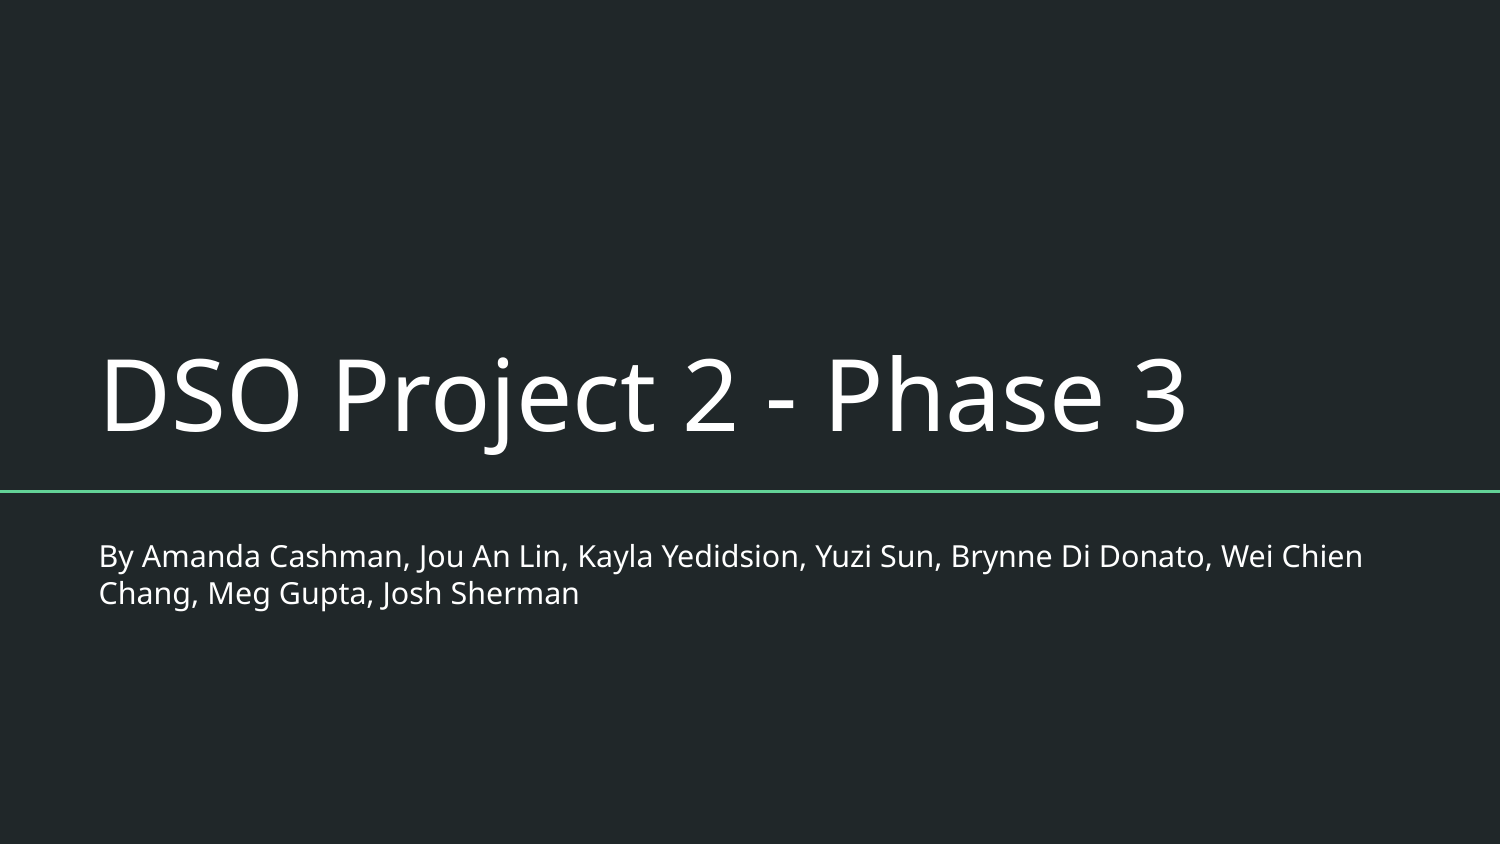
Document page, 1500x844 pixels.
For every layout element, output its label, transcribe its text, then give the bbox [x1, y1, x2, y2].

subtitle By Amanda Cashman, Jou An Lin, Kayla Yedidsion, Yuzi Sun, Brynne Di Donato, Wei Chien Chang, Meg Gupta, Josh Sherman [83, 522, 1417, 626]
title DSO Project 2 - Phase 3 [83, 206, 1417, 467]
